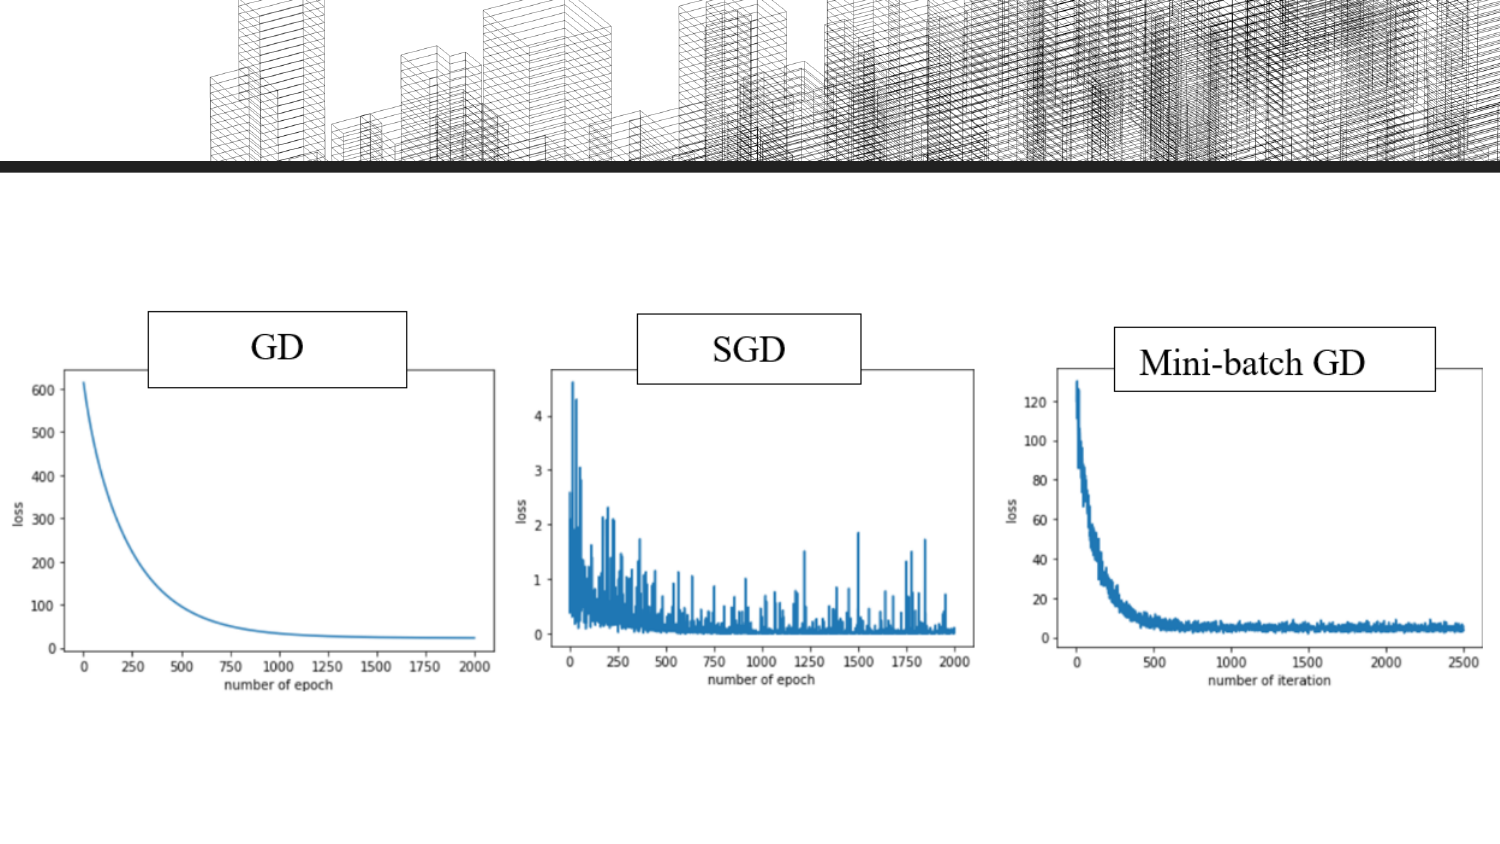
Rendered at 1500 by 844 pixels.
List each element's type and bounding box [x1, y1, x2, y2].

picture [0, 258, 1495, 741]
picture [0, 0, 1500, 161]
